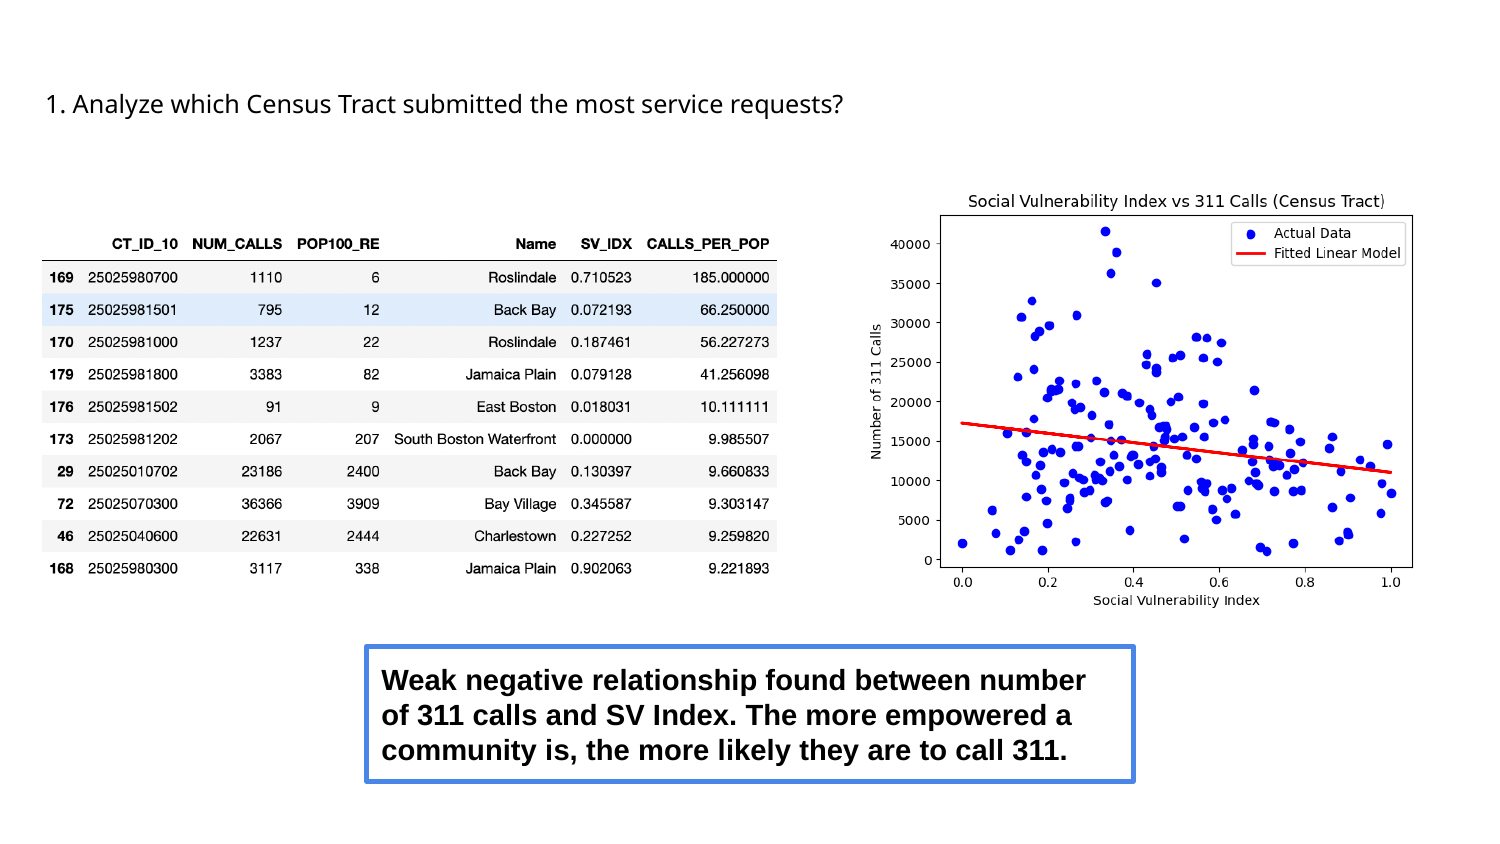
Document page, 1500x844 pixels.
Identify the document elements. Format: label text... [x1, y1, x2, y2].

picture [29, 211, 798, 589]
picture [861, 183, 1421, 617]
title 1. Analyze which Census Tract submitted the most service requests? [29, 66, 862, 161]
text_box Weak negative relationship found between number of 311 calls and SV Index. The more empowered a community is, the more likely they are to call 311. [366, 646, 1134, 782]
